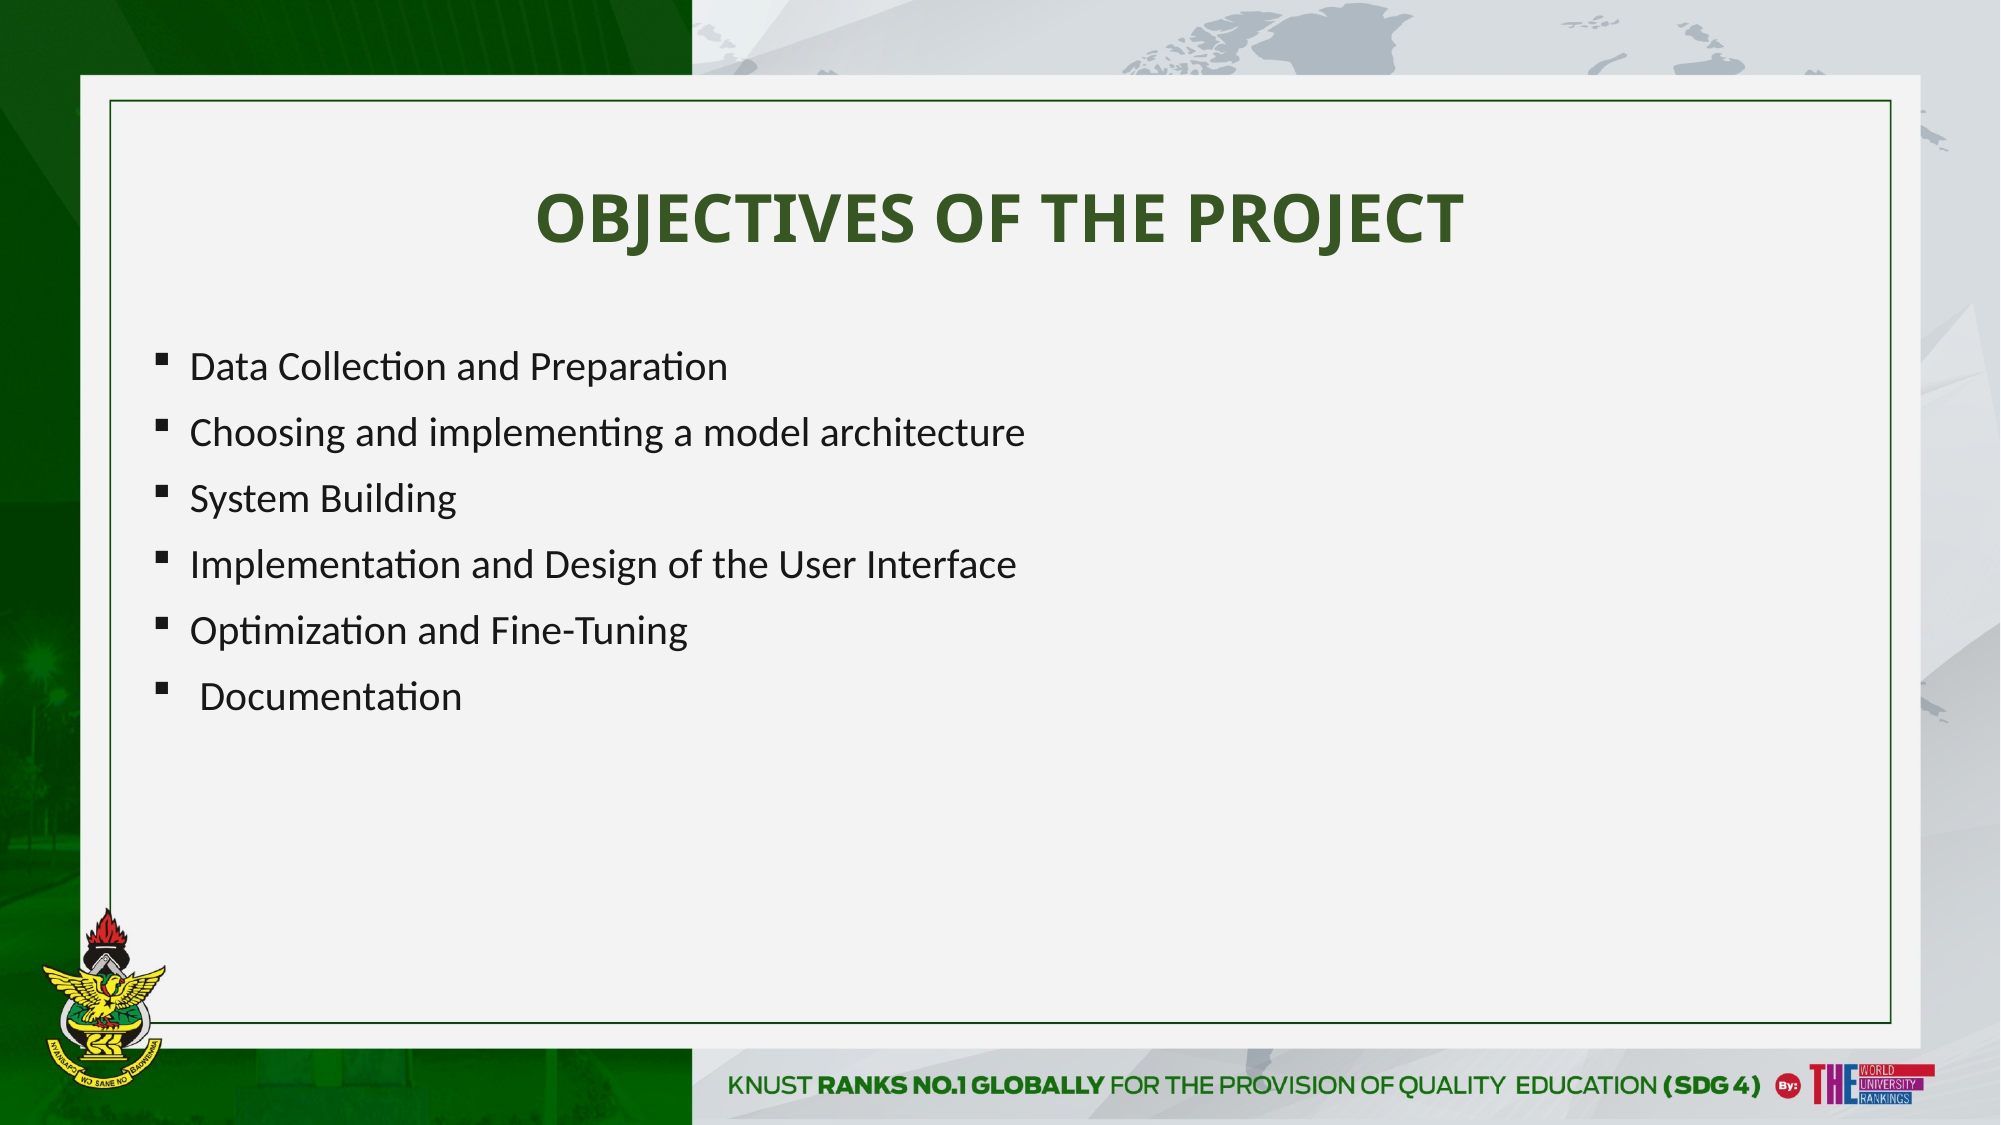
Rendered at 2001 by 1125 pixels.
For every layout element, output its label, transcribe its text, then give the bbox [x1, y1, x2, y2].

title OBJECTIVES OF THE PROJECT [137, 122, 1863, 320]
picture [0, 0, 2001, 1125]
list Data Collection and Preparation Choosing and implementing a model architecture System Building Implementation and Design of the User Interface Optimization and Fine-Tuning Documentation [137, 336, 1863, 1003]
